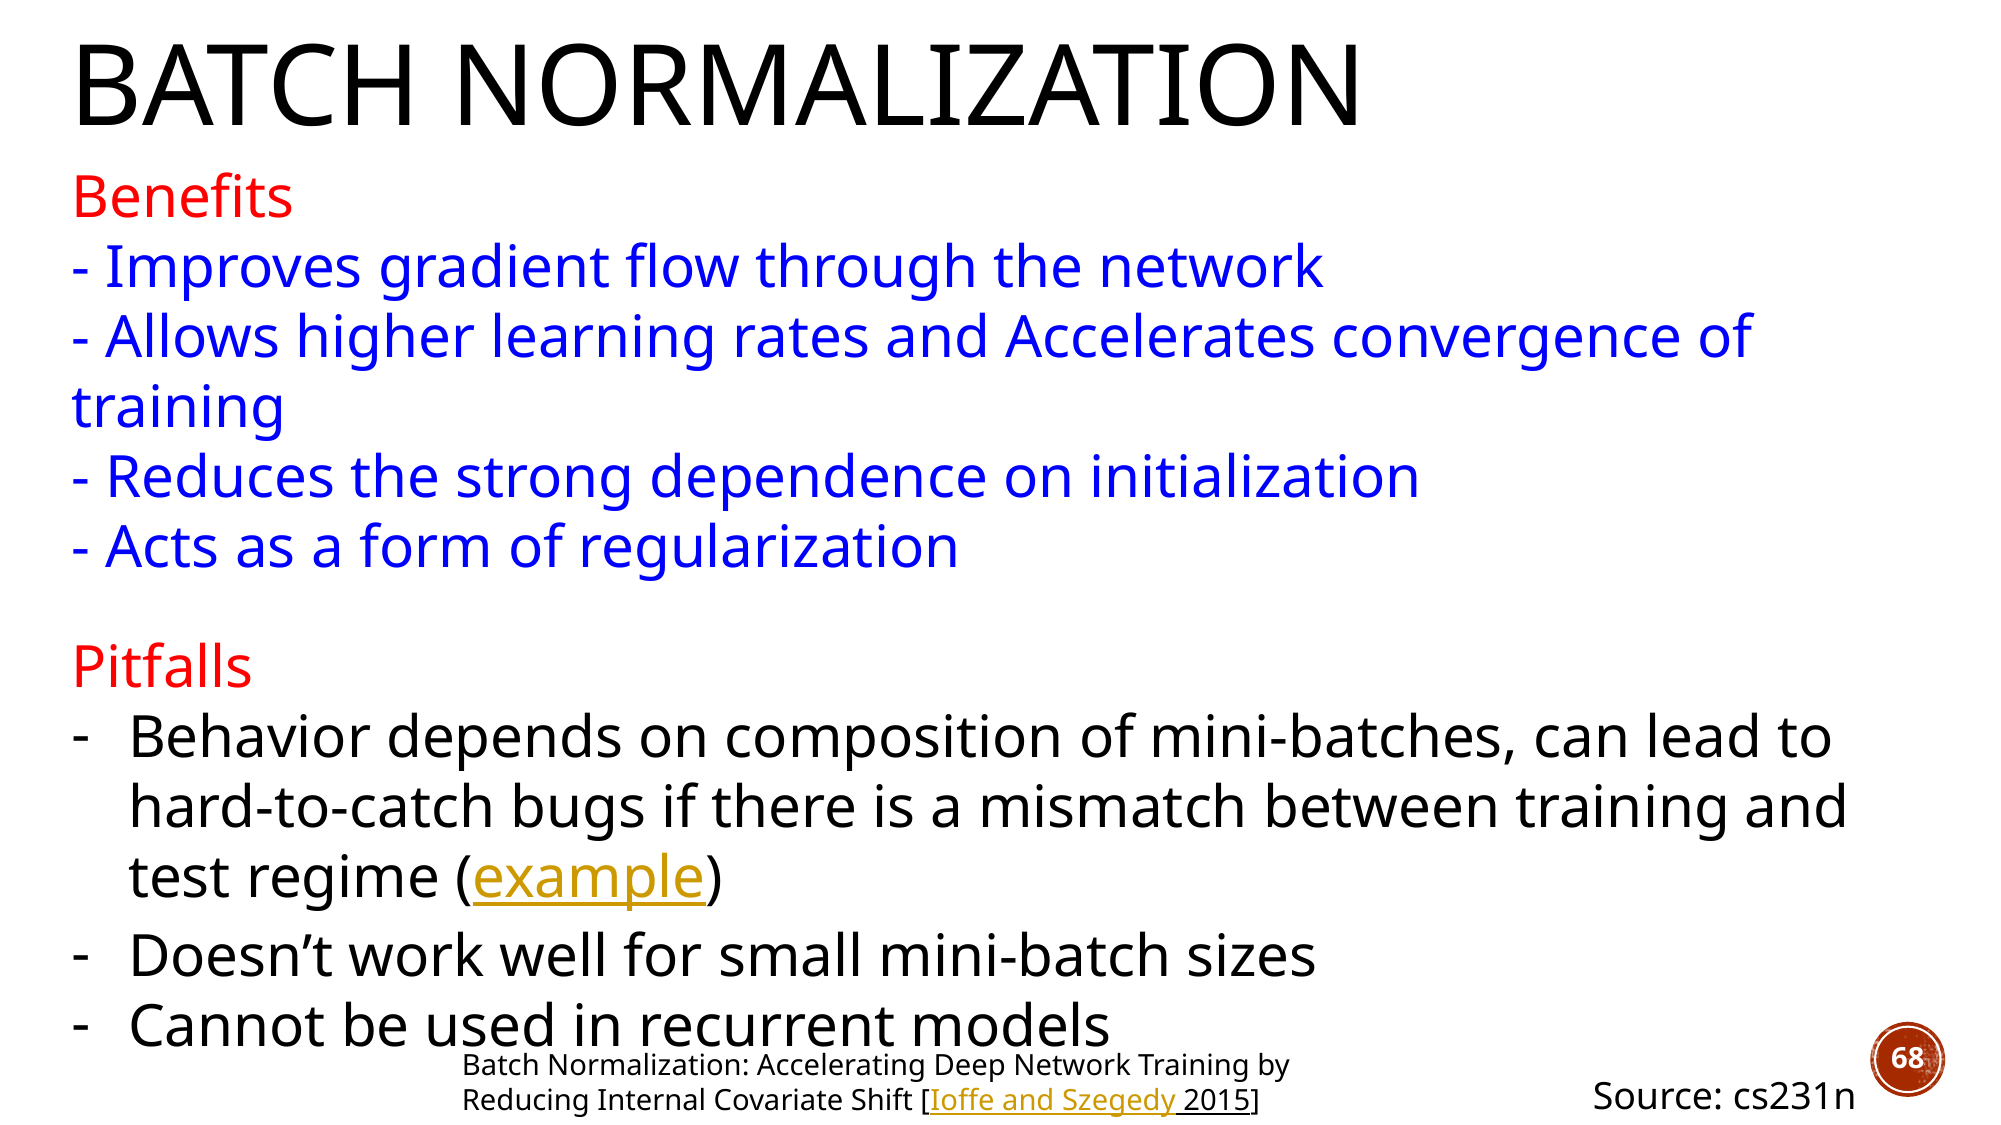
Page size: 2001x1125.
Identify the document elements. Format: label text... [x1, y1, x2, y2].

slide_number 68 [1855, 1028, 1961, 1089]
title Batch Normalization [54, 5, 1705, 173]
text_box Benefits - Improves gradient flow through the network - Allows higher learning rates and Accelerates convergence of training - Reduces the strong dependence on initialization - Acts as a form of regularization Pitfalls Behavior depends on composition of mini-batches, can lead to hard-to-catch bugs if there is a mismatch between training and test regime (example) Doesn’t work well for small mini-batch sizes Cannot be used in recurrent models [56, 152, 1979, 1125]
text_box Source: cs231n [1578, 1064, 1872, 1125]
